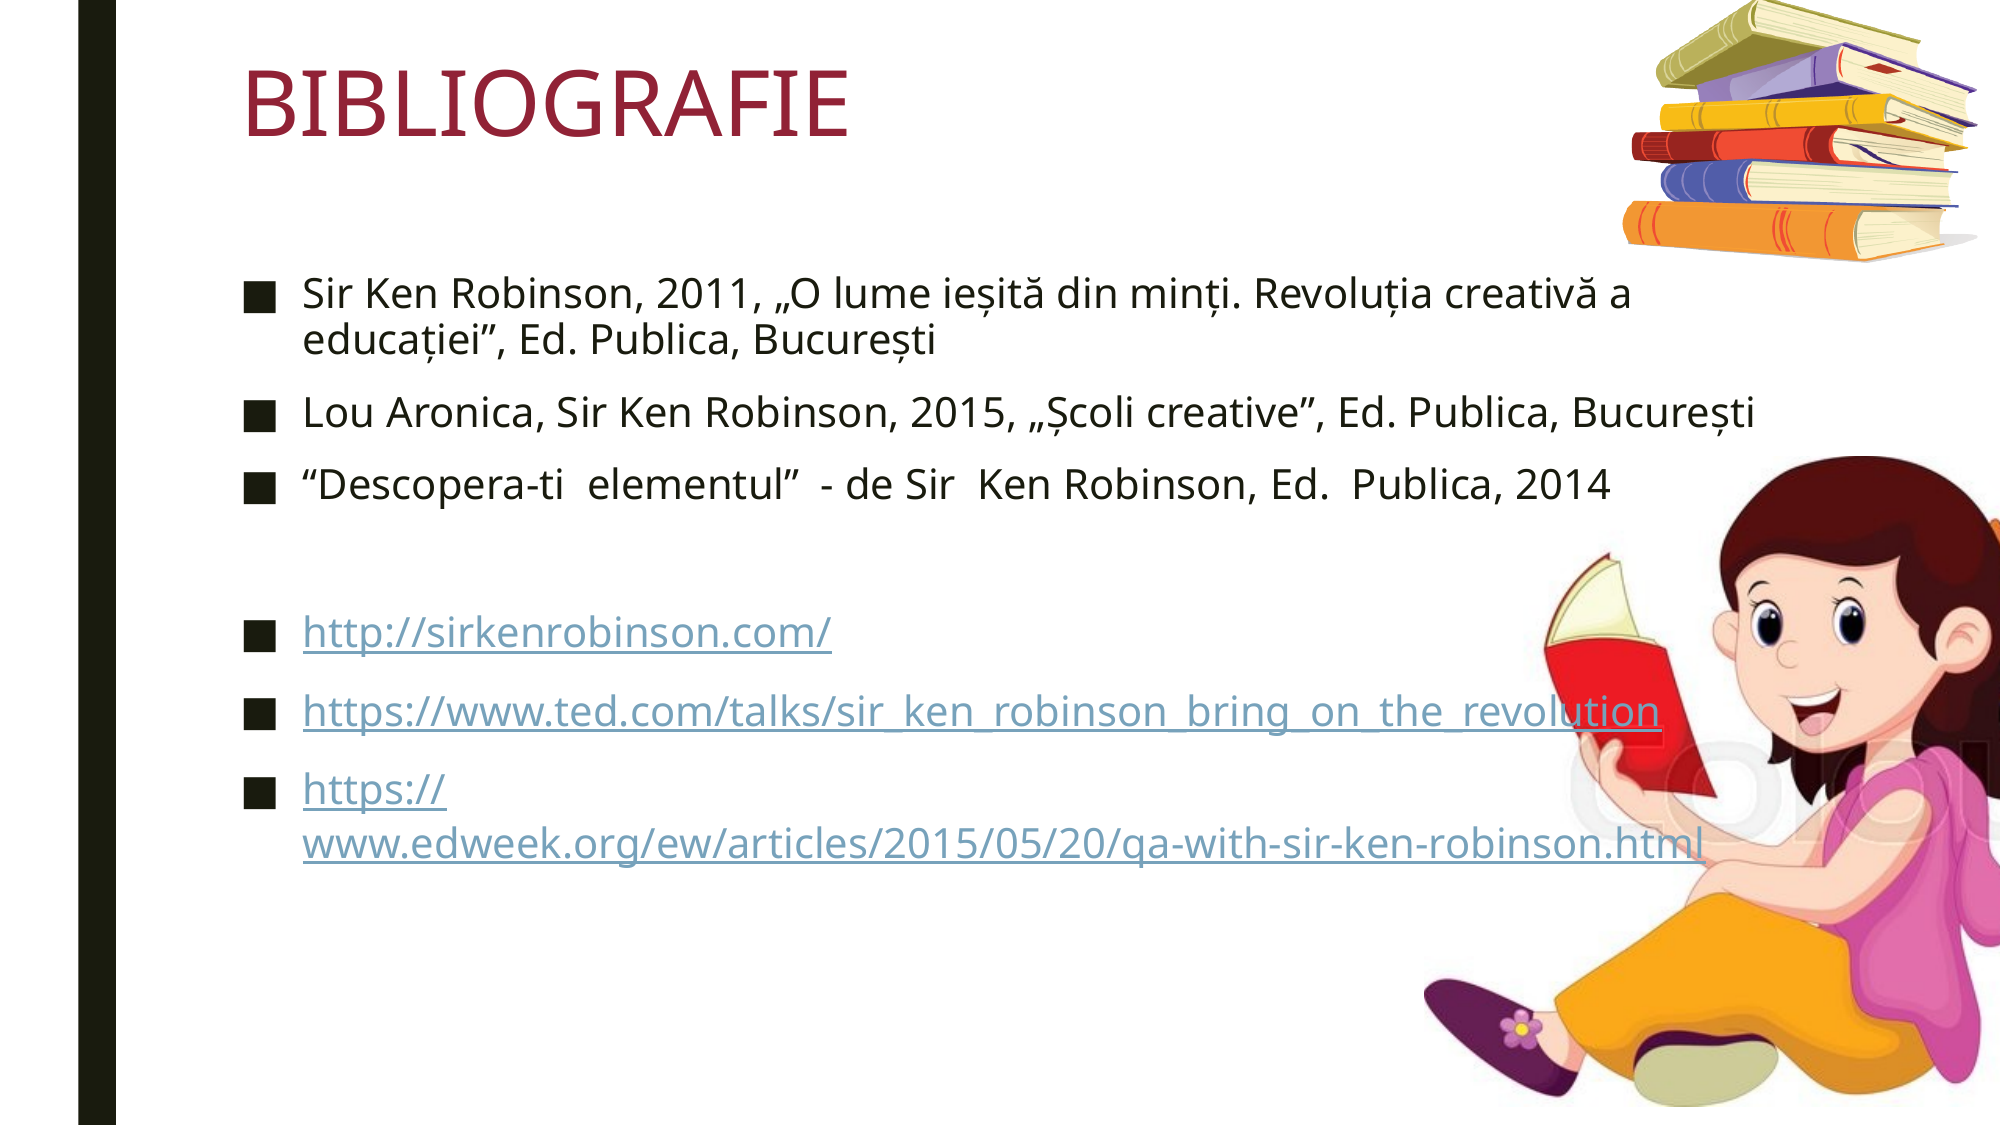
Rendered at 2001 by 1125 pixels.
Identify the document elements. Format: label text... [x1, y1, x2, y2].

picture [1621, 0, 1978, 264]
title BIBLIOGRAFIE [225, 50, 1621, 263]
picture [1424, 456, 2000, 1107]
list Sir Ken Robinson, 2011, „O lume ieșită din minți. Revoluția creativă a educației”, Ed. Publica, București Lou Aronica, Sir Ken Robinson, 2015, „Școli creative”, Ed. Publica, București “Descopera-ti elementul” - de Sir Ken Robinson, Ed. Publica, 2014 http://sirkenrobinson.com/ https://www.ted.com/talks/sir_ken_robinson_bring_on_the_revolution https://www.edweek.org/ew/articles/2015/05/20/qa-with-sir-ken-robinson.html [225, 263, 1800, 851]
